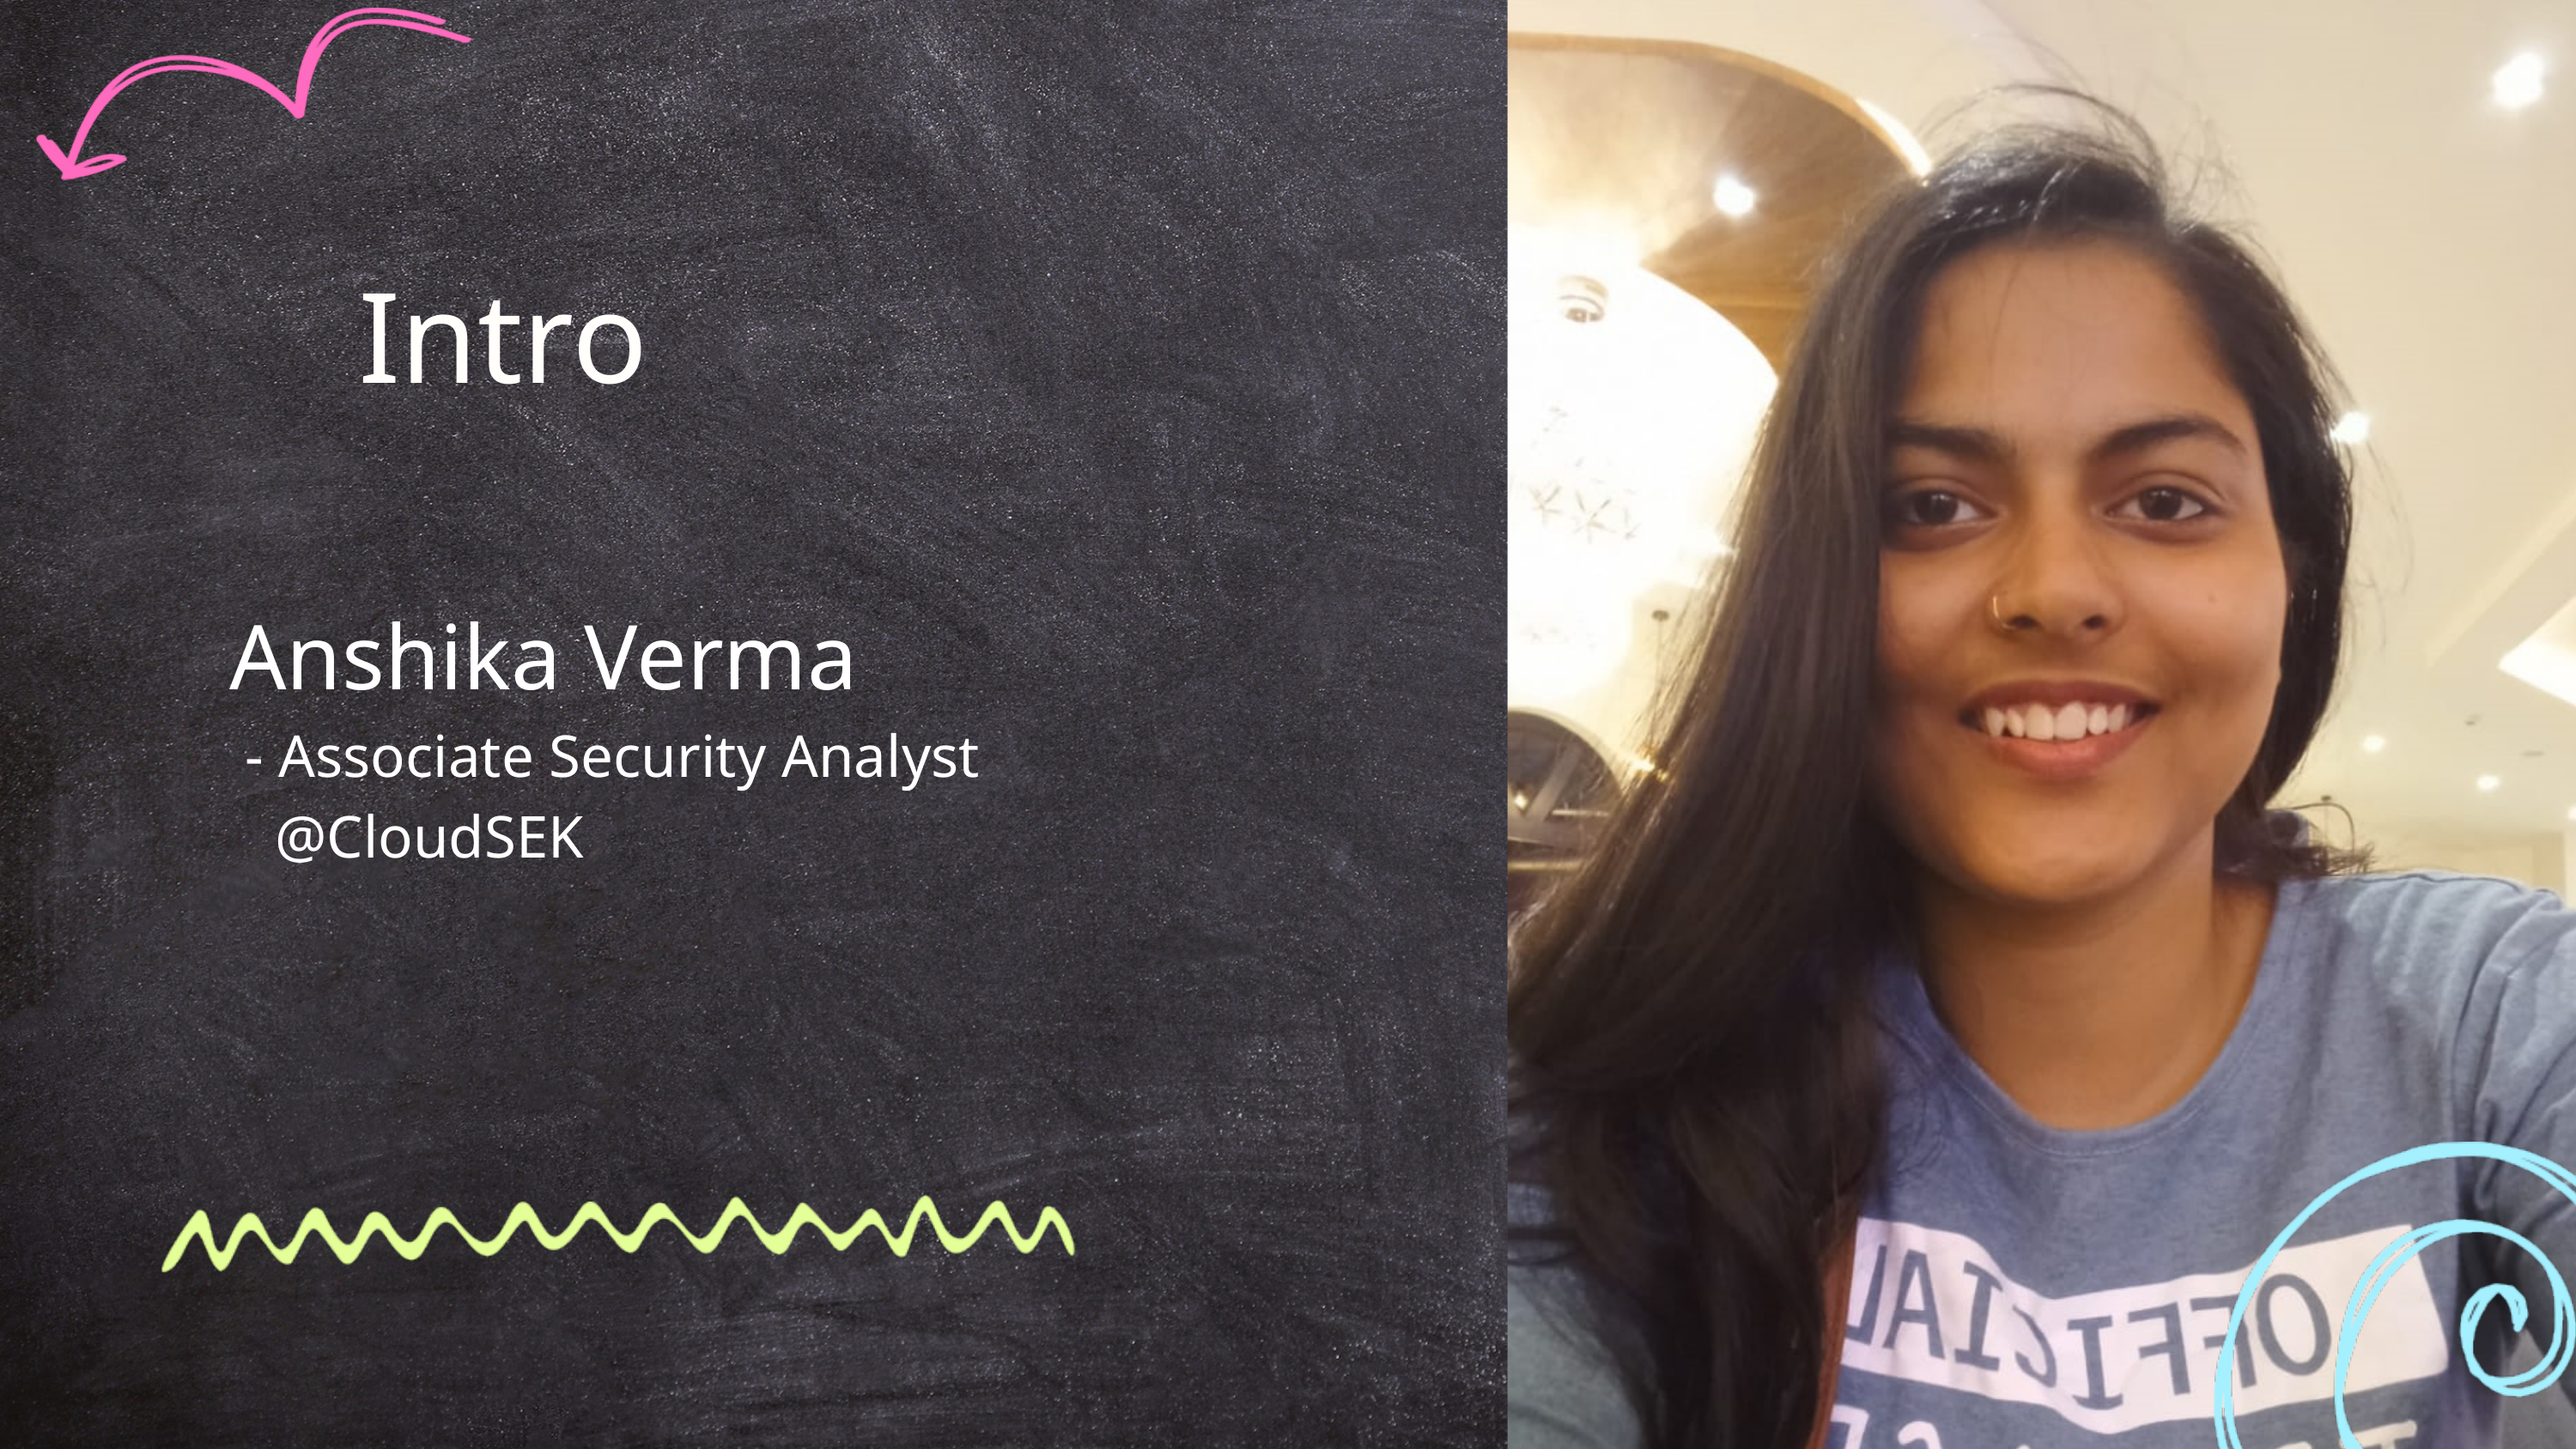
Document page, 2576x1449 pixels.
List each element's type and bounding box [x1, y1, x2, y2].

picture [0, 0, 1507, 1449]
text_box [1507, 0, 2576, 1449]
